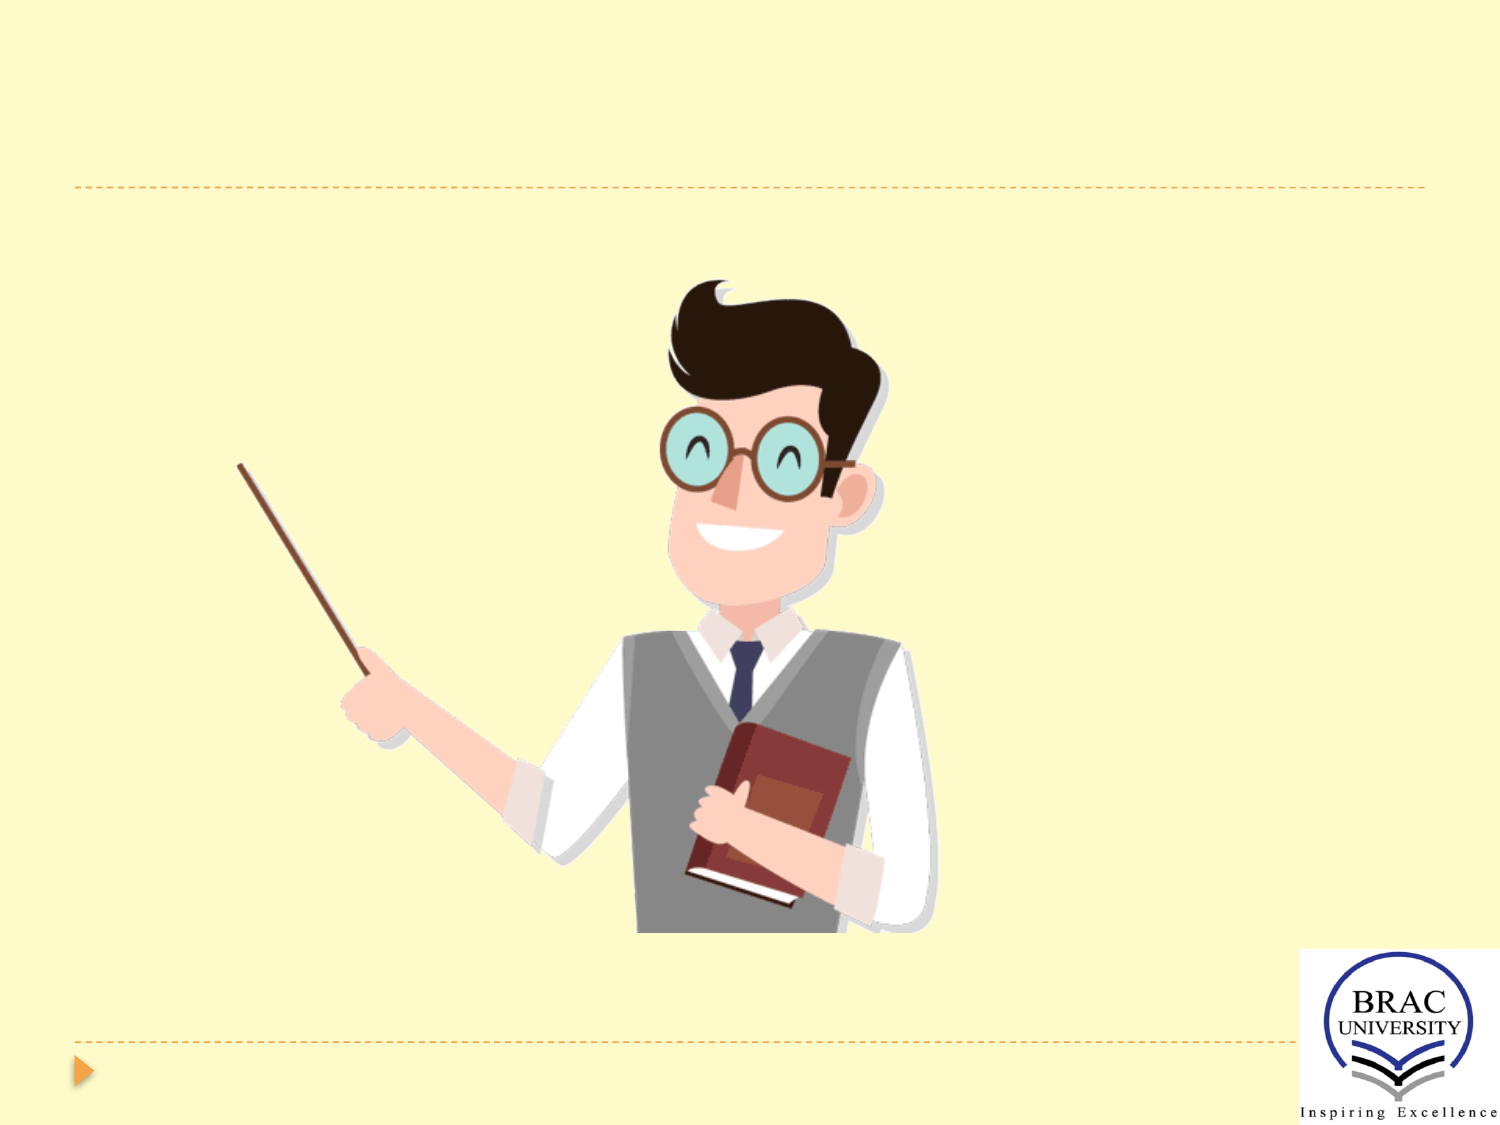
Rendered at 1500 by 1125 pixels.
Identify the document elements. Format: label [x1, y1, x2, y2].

picture [1299, 949, 1500, 1125]
picture [199, 249, 982, 933]
